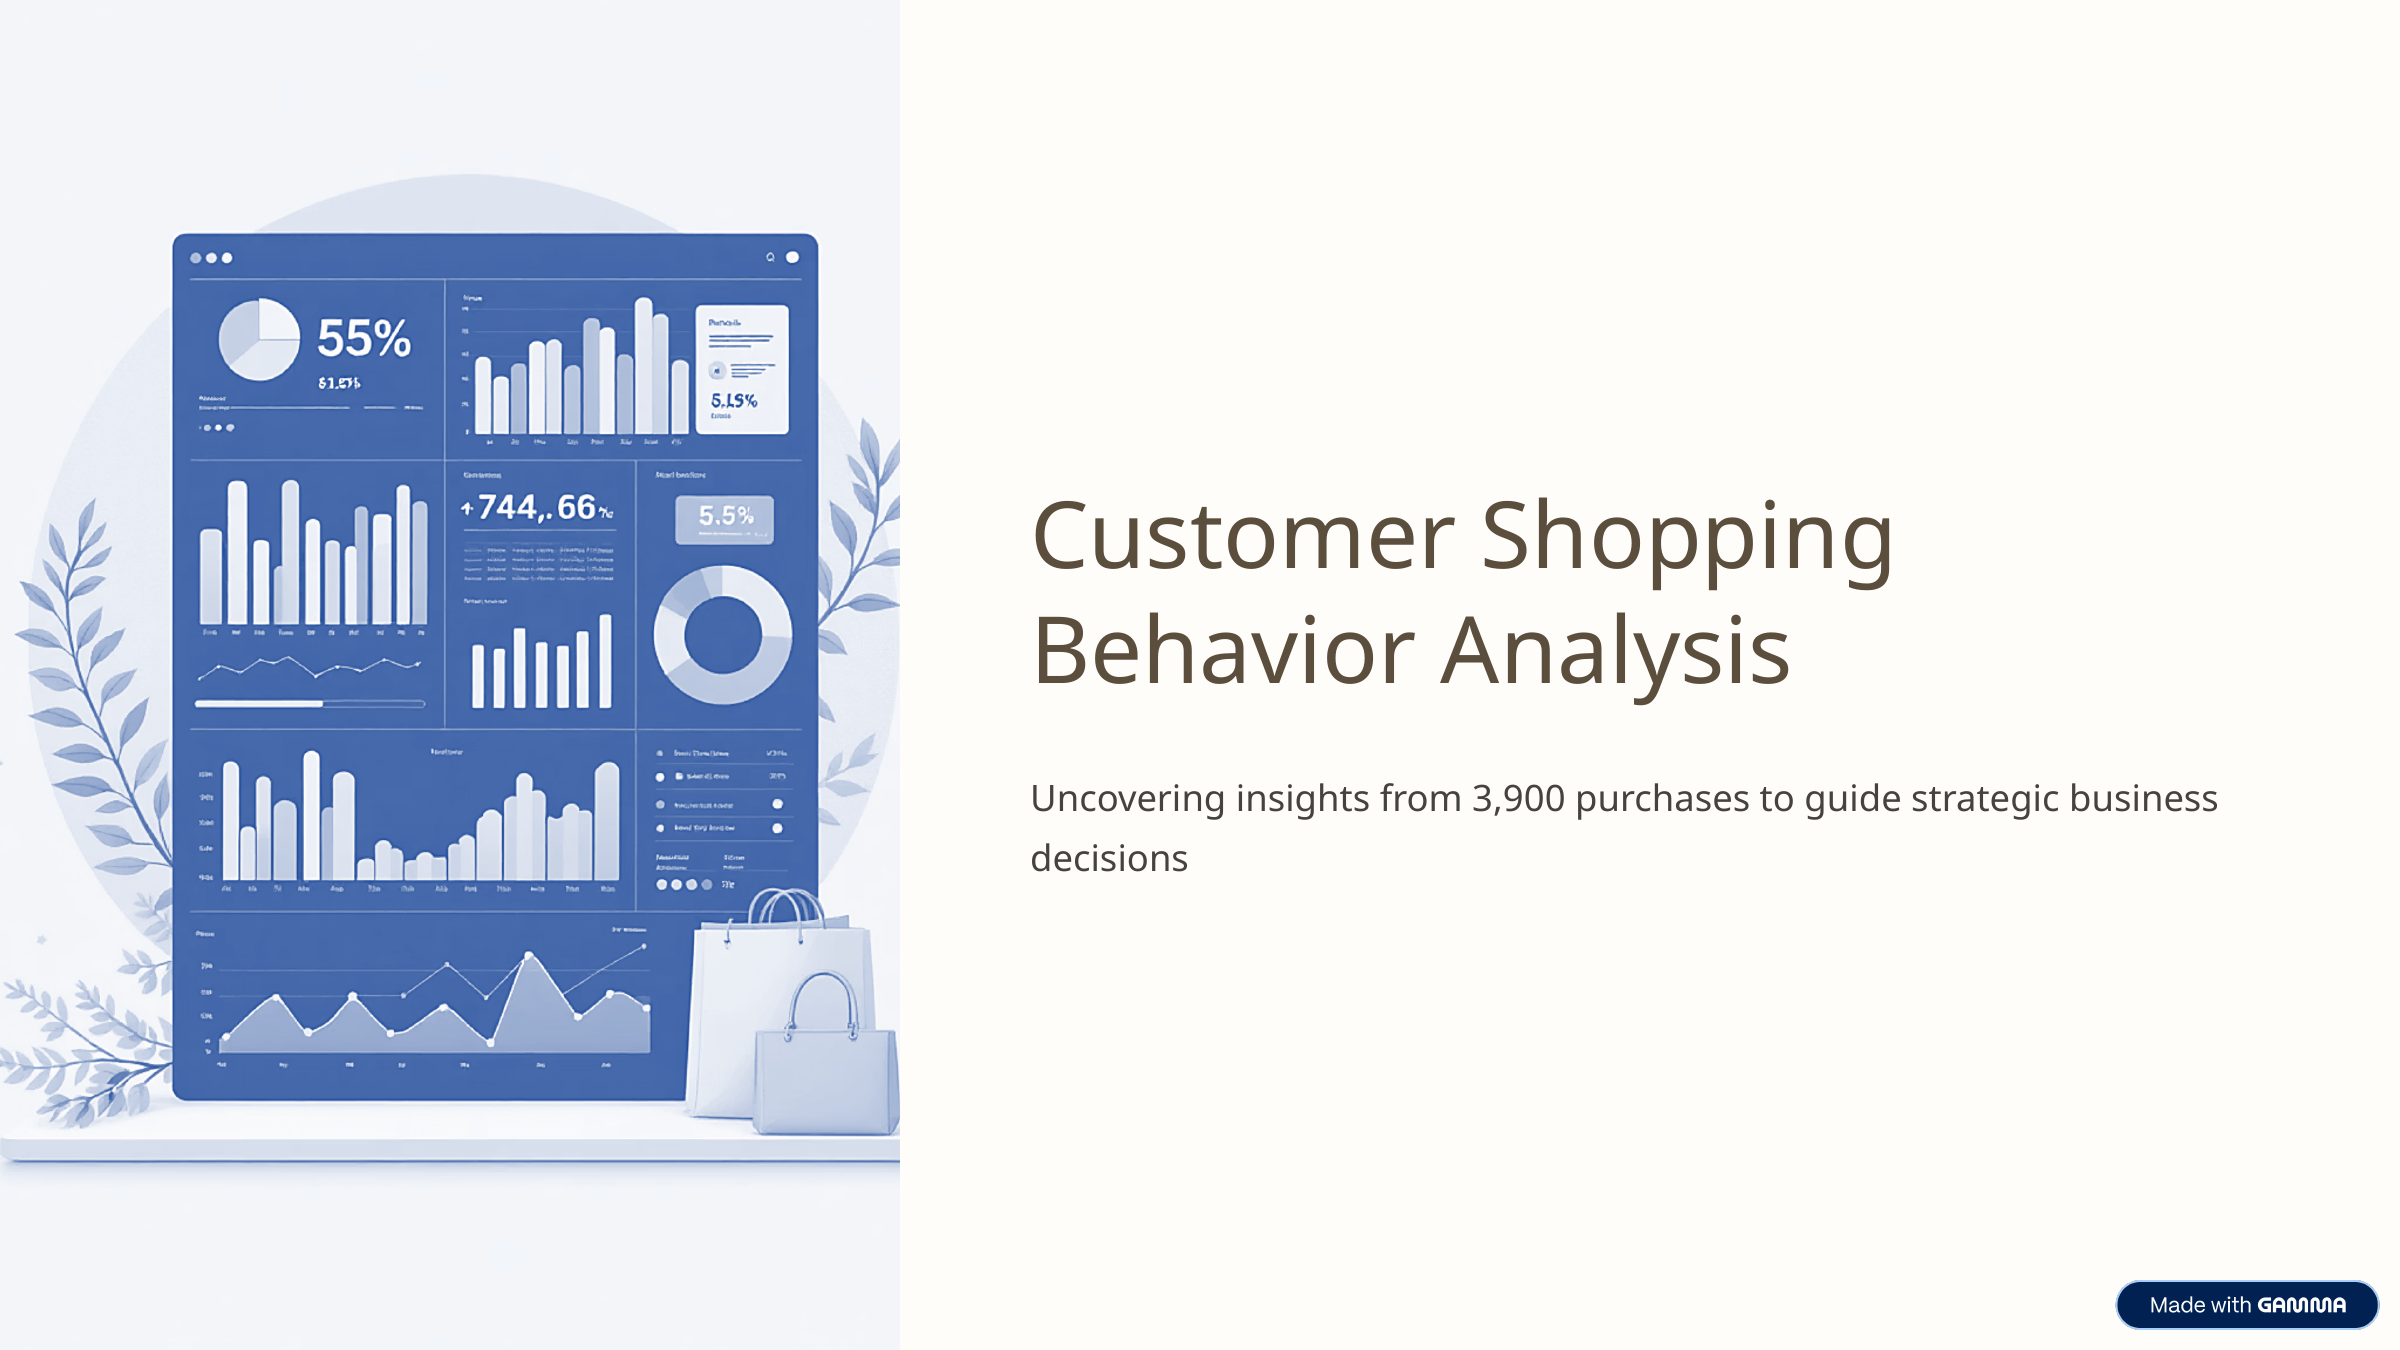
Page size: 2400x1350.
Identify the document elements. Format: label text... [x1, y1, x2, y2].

text_box Customer Shopping Behavior Analysis [1030, 471, 2270, 704]
picture [0, 0, 900, 1350]
text_box Uncovering insights from 3,900 purchases to guide strategic business decisions [1030, 759, 2270, 879]
picture [2106, 1271, 2389, 1339]
